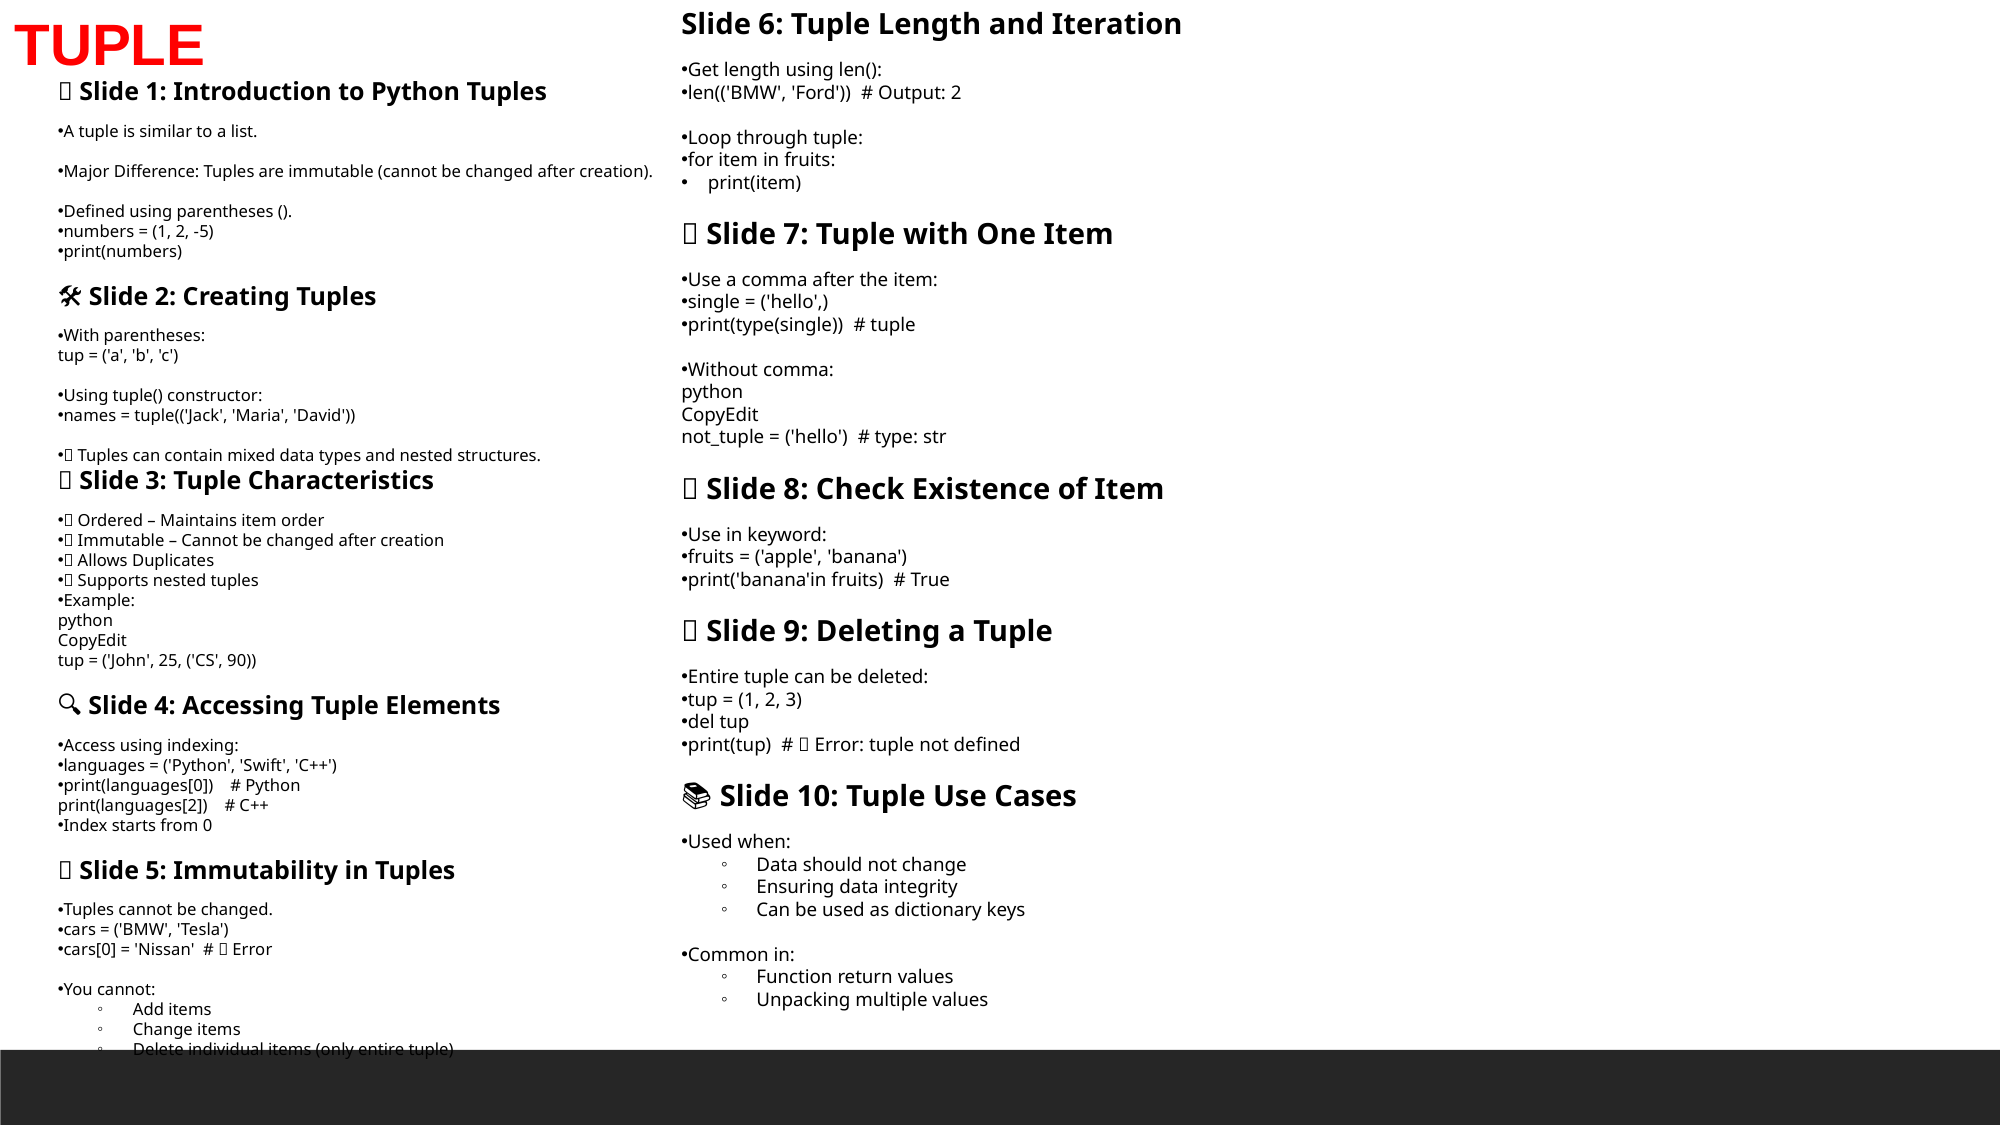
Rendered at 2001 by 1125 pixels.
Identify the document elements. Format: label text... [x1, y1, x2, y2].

text_box 🐍 Slide 1: Introduction to Python Tuples A tuple is similar to a list. Major Difference: Tuples are immutable (cannot be changed after creation). Defined using parentheses (). numbers = (1, 2, -5) print(numbers) 🛠️ Slide 2: Creating Tuples With parentheses: tup = ('a', 'b', 'c') Using tuple() constructor: names = tuple(('Jack', 'Maria', 'David')) ✅ Tuples can contain mixed data types and nested structures. 📌 Slide 3: Tuple Characteristics ✅ Ordered – Maintains item order ❌ Immutable – Cannot be changed after creation ✅ Allows Duplicates ✅ Supports nested tuples Example: python CopyEdit tup = ('John', 25, ('CS', 90)) 🔍 Slide 4: Accessing Tuple Elements Access using indexing: languages = ('Python', 'Swift', 'C++') print(languages[0]) # Python print(languages[2]) # C++ Index starts from 0 🚫 Slide 5: Immutability in Tuples Tuples cannot be changed. cars = ('BMW', 'Tesla') cars[0] = 'Nissan' # ❌ Error You cannot: Add items Change items Delete individual items (only entire tuple) [43, 68, 741, 1067]
text_box TUPLE [0, 0, 666, 85]
text_box Slide 6: Tuple Length and Iteration Get length using len(): len(('BMW', 'Ford')) # Output: 2 Loop through tuple: for item in fruits: print(item) 🔎 Slide 7: Tuple with One Item Use a comma after the item: single = ('hello',) print(type(single)) # tuple Without comma: python CopyEdit not_tuple = ('hello') # type: str ✅ Slide 8: Check Existence of Item Use in keyword: fruits = ('apple', 'banana') print('banana'in fruits) # True ❌ Slide 9: Deleting a Tuple Entire tuple can be deleted: tup = (1, 2, 3) del tup print(tup) # ❌ Error: tuple not defined 📚 Slide 10: Tuple Use Cases Used when: Data should not change Ensuring data integrity Can be used as dictionary keys Common in: Function return values Unpacking multiple values [666, 0, 1530, 1018]
